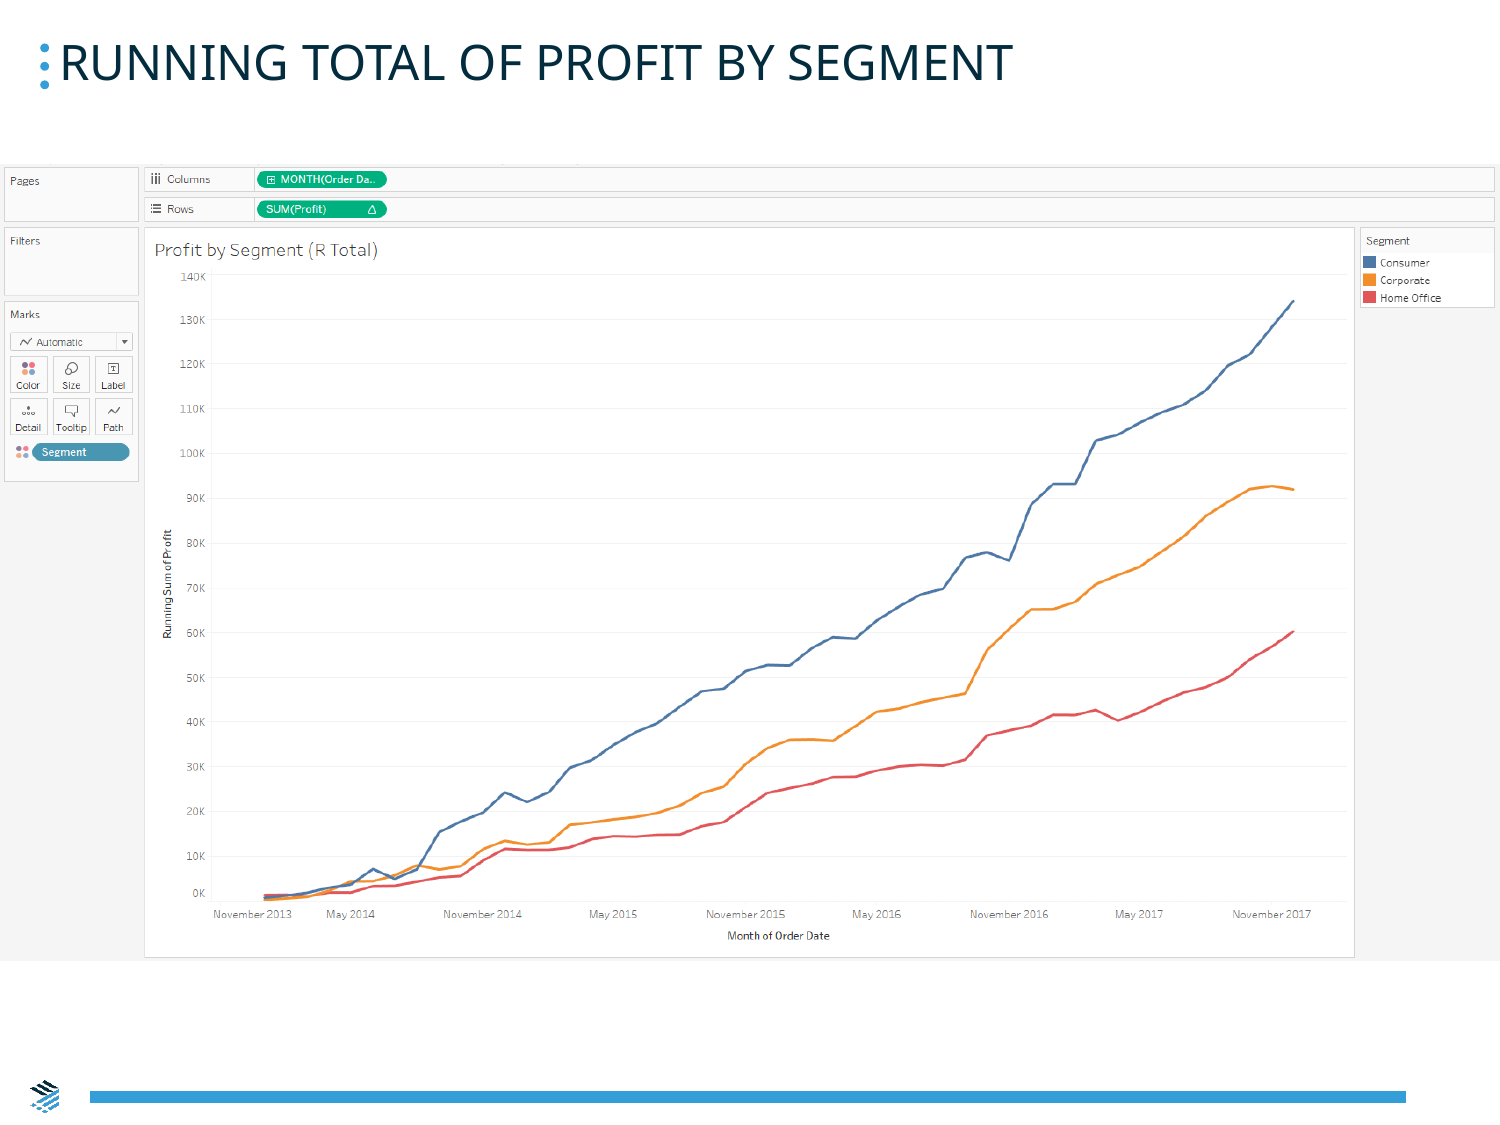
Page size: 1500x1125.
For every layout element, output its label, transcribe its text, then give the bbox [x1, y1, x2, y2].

picture [30, 1080, 59, 1113]
picture [0, 164, 1500, 961]
picture [30, 1080, 44, 1087]
list Running Total of Profit by Segment [51, 29, 1248, 103]
